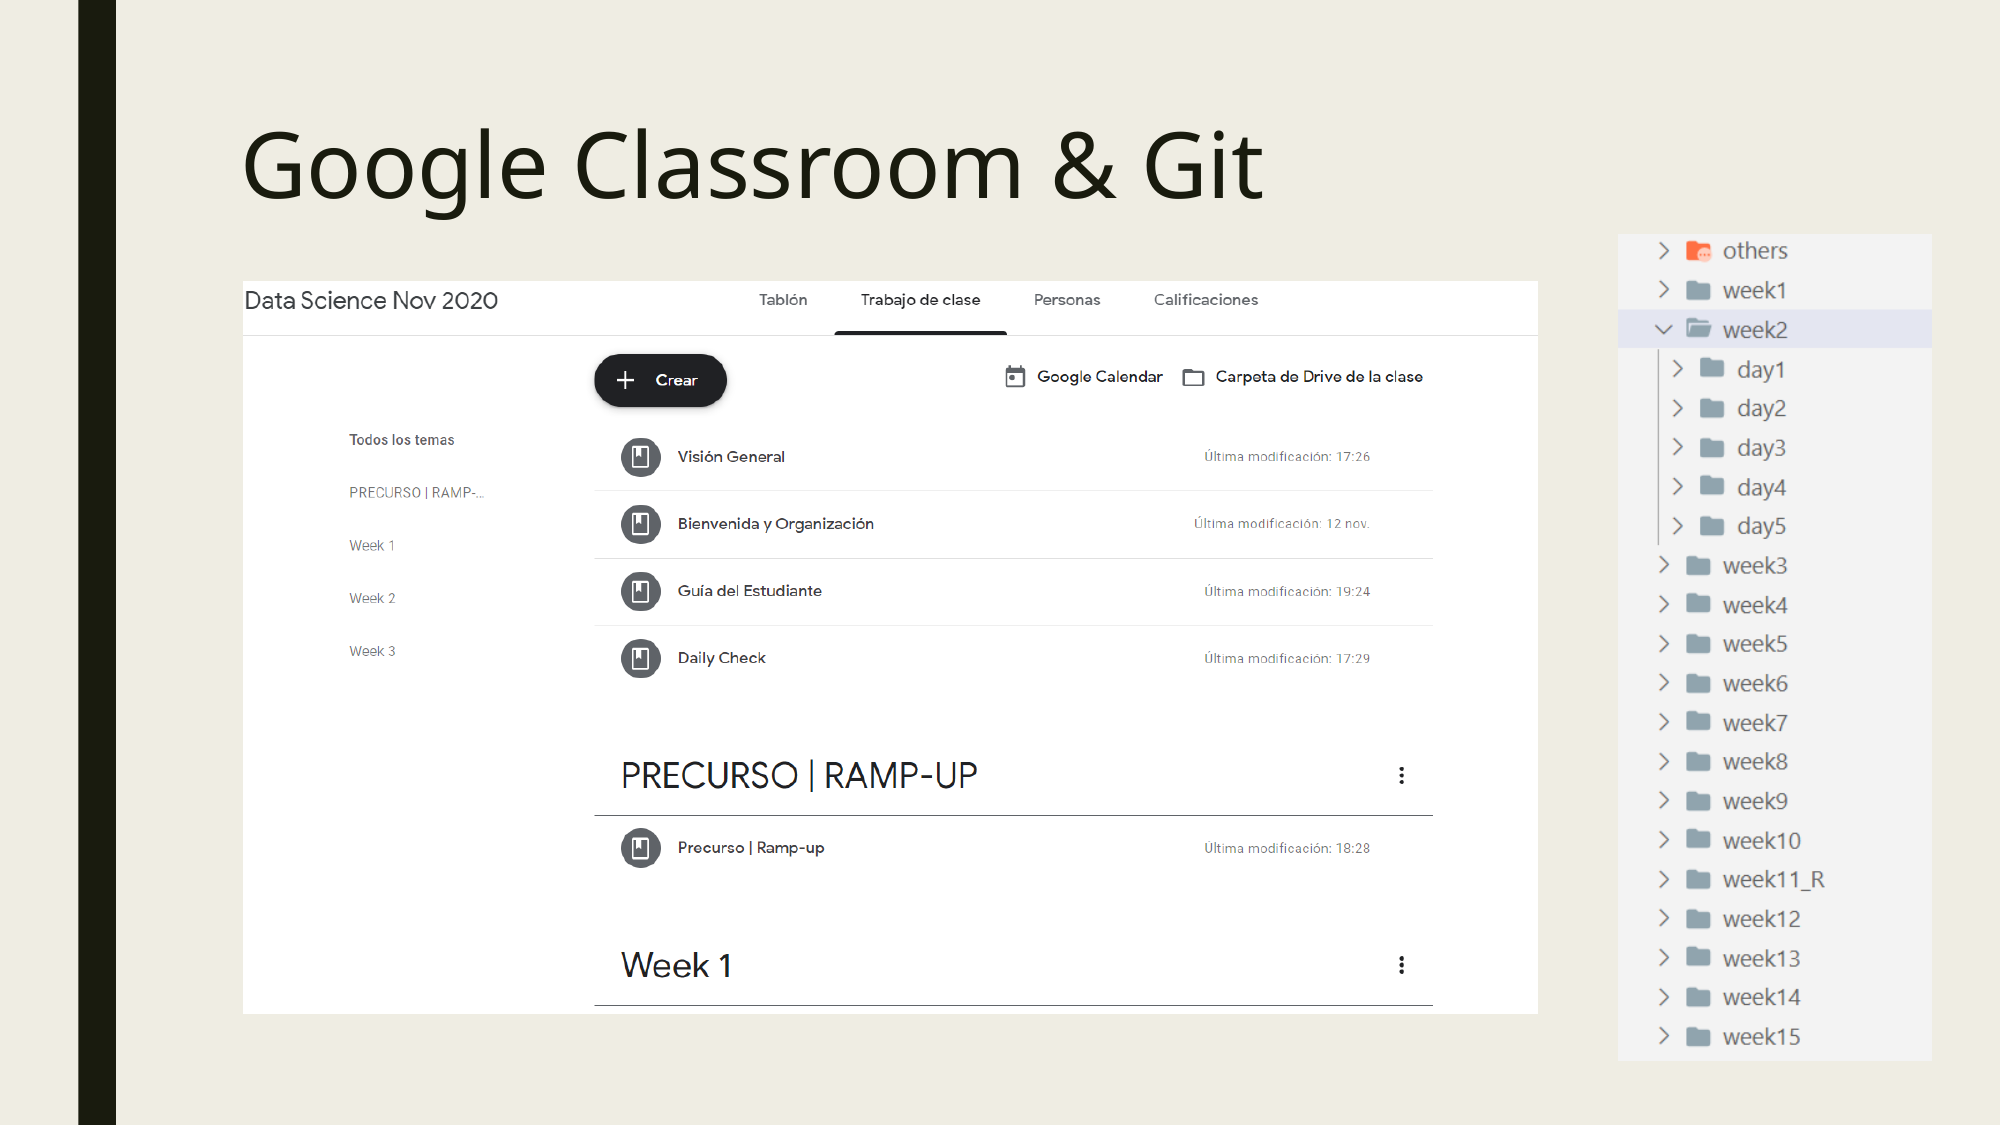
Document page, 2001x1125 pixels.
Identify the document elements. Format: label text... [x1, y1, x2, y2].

picture [243, 281, 1538, 1014]
title Google Classroom & Git [225, 112, 1800, 357]
picture [1618, 234, 1932, 1061]
